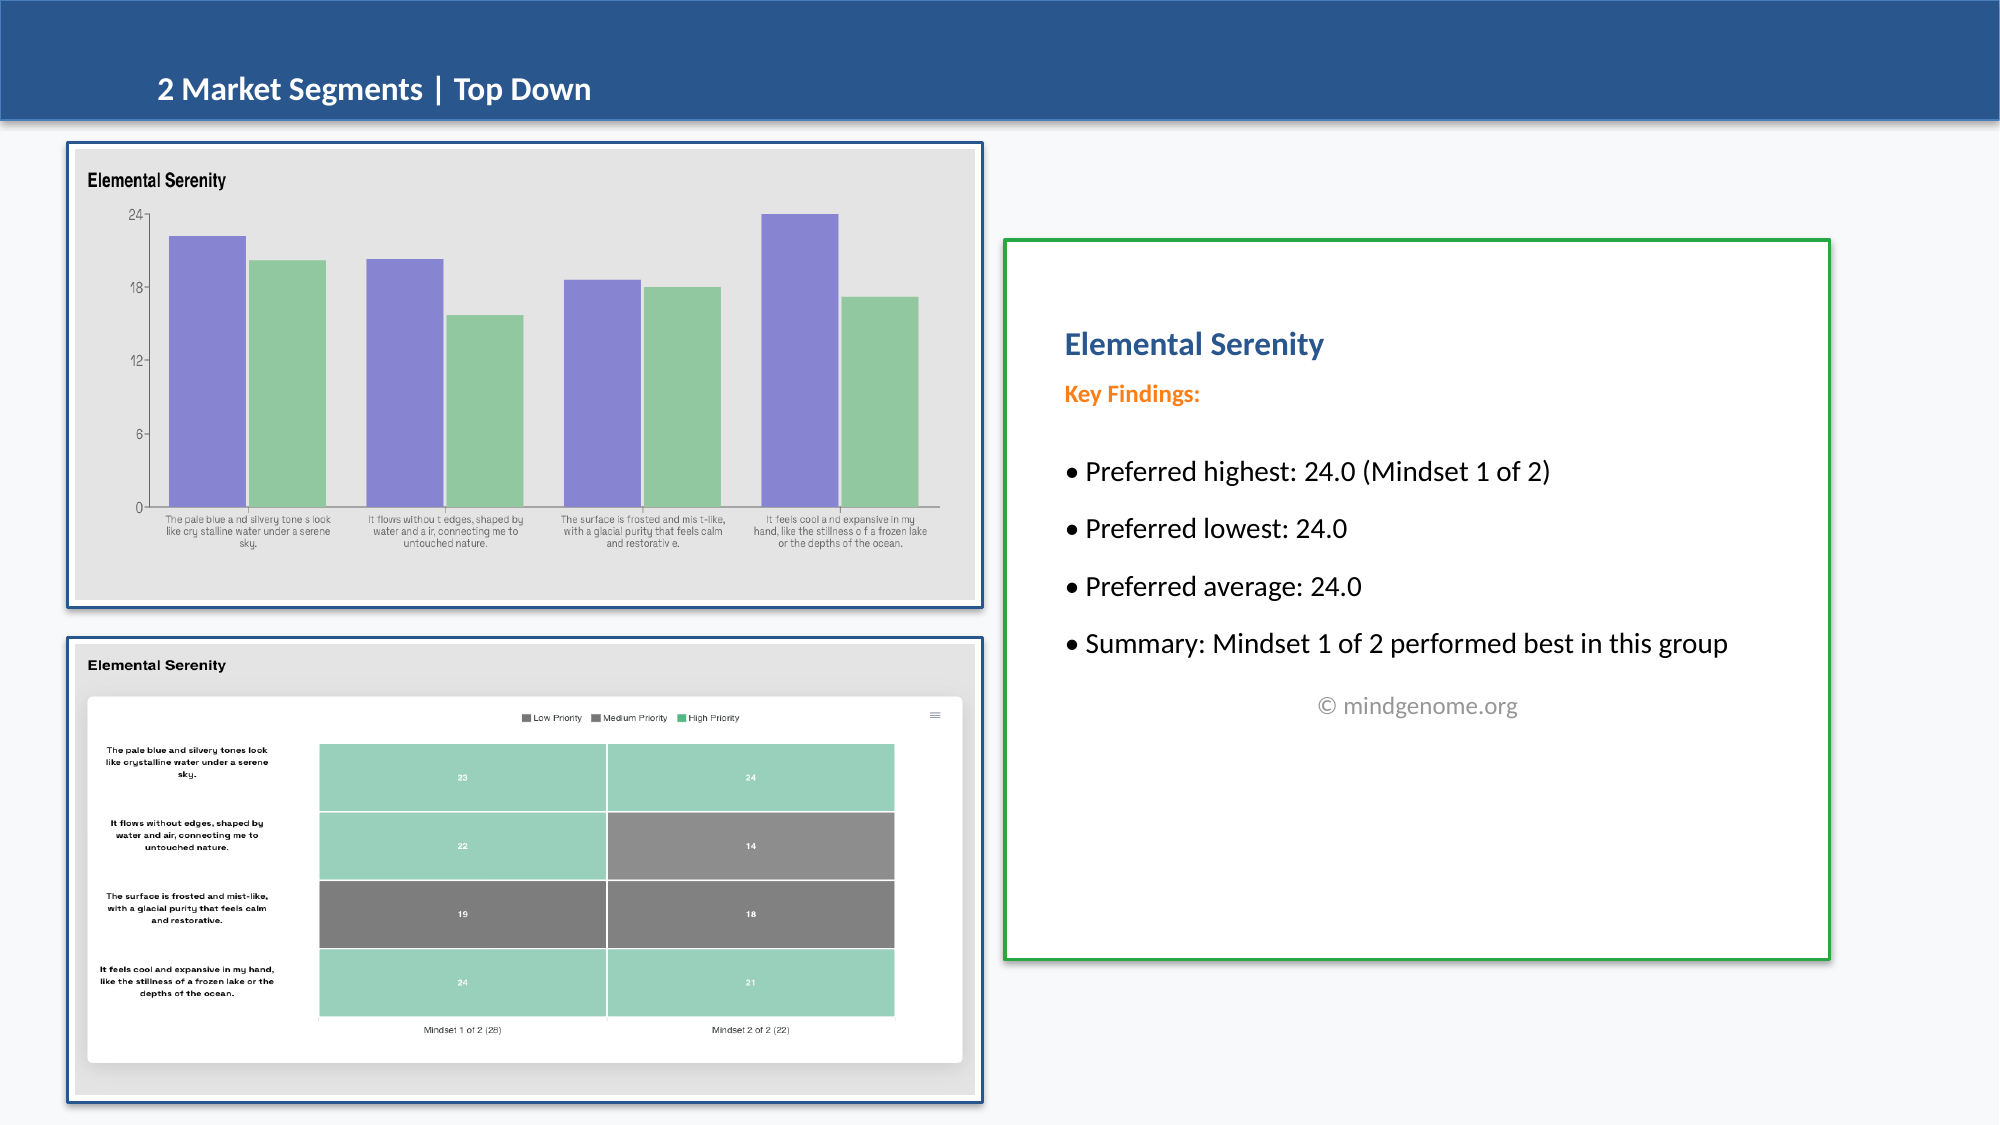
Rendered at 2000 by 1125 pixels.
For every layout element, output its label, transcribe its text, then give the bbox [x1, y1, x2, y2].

text_box [1004, 239, 1831, 961]
text_box Elemental Serenity Key Findings: • Preferred highest: 24.0 (Mindset 1 of 2) • Preferred lowest: 24.0 • Preferred average: 24.0 • Summary: Mindset 1 of 2 performed best in this group © mindgenome.org [1049, 270, 1785, 727]
picture [74, 149, 976, 601]
text_box [67, 637, 983, 1103]
text_box 2 Market Segments | Top Down [142, 14, 608, 115]
picture [74, 644, 976, 1096]
text_box [0, 0, 2000, 121]
text_box [67, 142, 983, 608]
